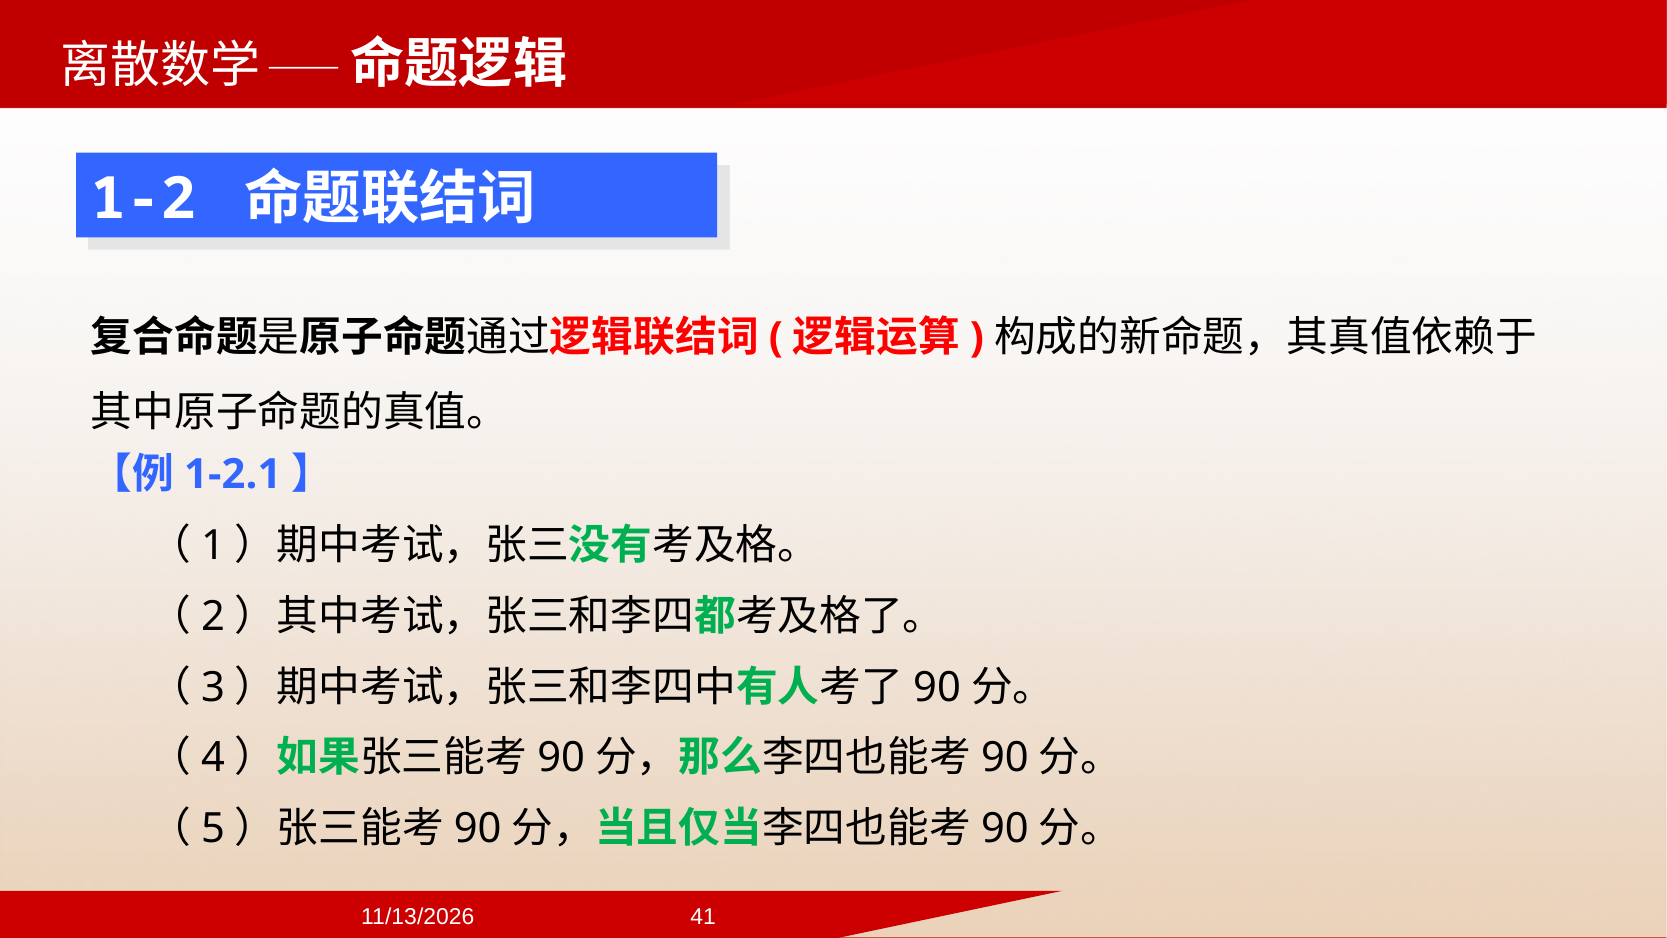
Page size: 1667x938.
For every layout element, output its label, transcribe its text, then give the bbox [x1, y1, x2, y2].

text_box 1-2 命题联结词 [76, 152, 718, 238]
text_box ——命题逻辑 [251, 20, 844, 101]
picture [0, 0, 1667, 938]
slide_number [114, 890, 490, 938]
text_box 复合命题是原子命题通过逻辑联结词(逻辑运算)构成的新命题，其真值依赖于其中原子命题的真值。 【例1-2.1】 （1）期中考试，张三没有考及格。 （2）其中考试，张三和李四都考及格了。 （3）期中考试，张三和李四中有人考了90分。 （4）如果张三能考90分，那么李四也能考90分。 （5）张三能考90分，当且仅当李四也能考90分。 [76, 277, 1561, 859]
slide_number 41 [515, 890, 891, 938]
